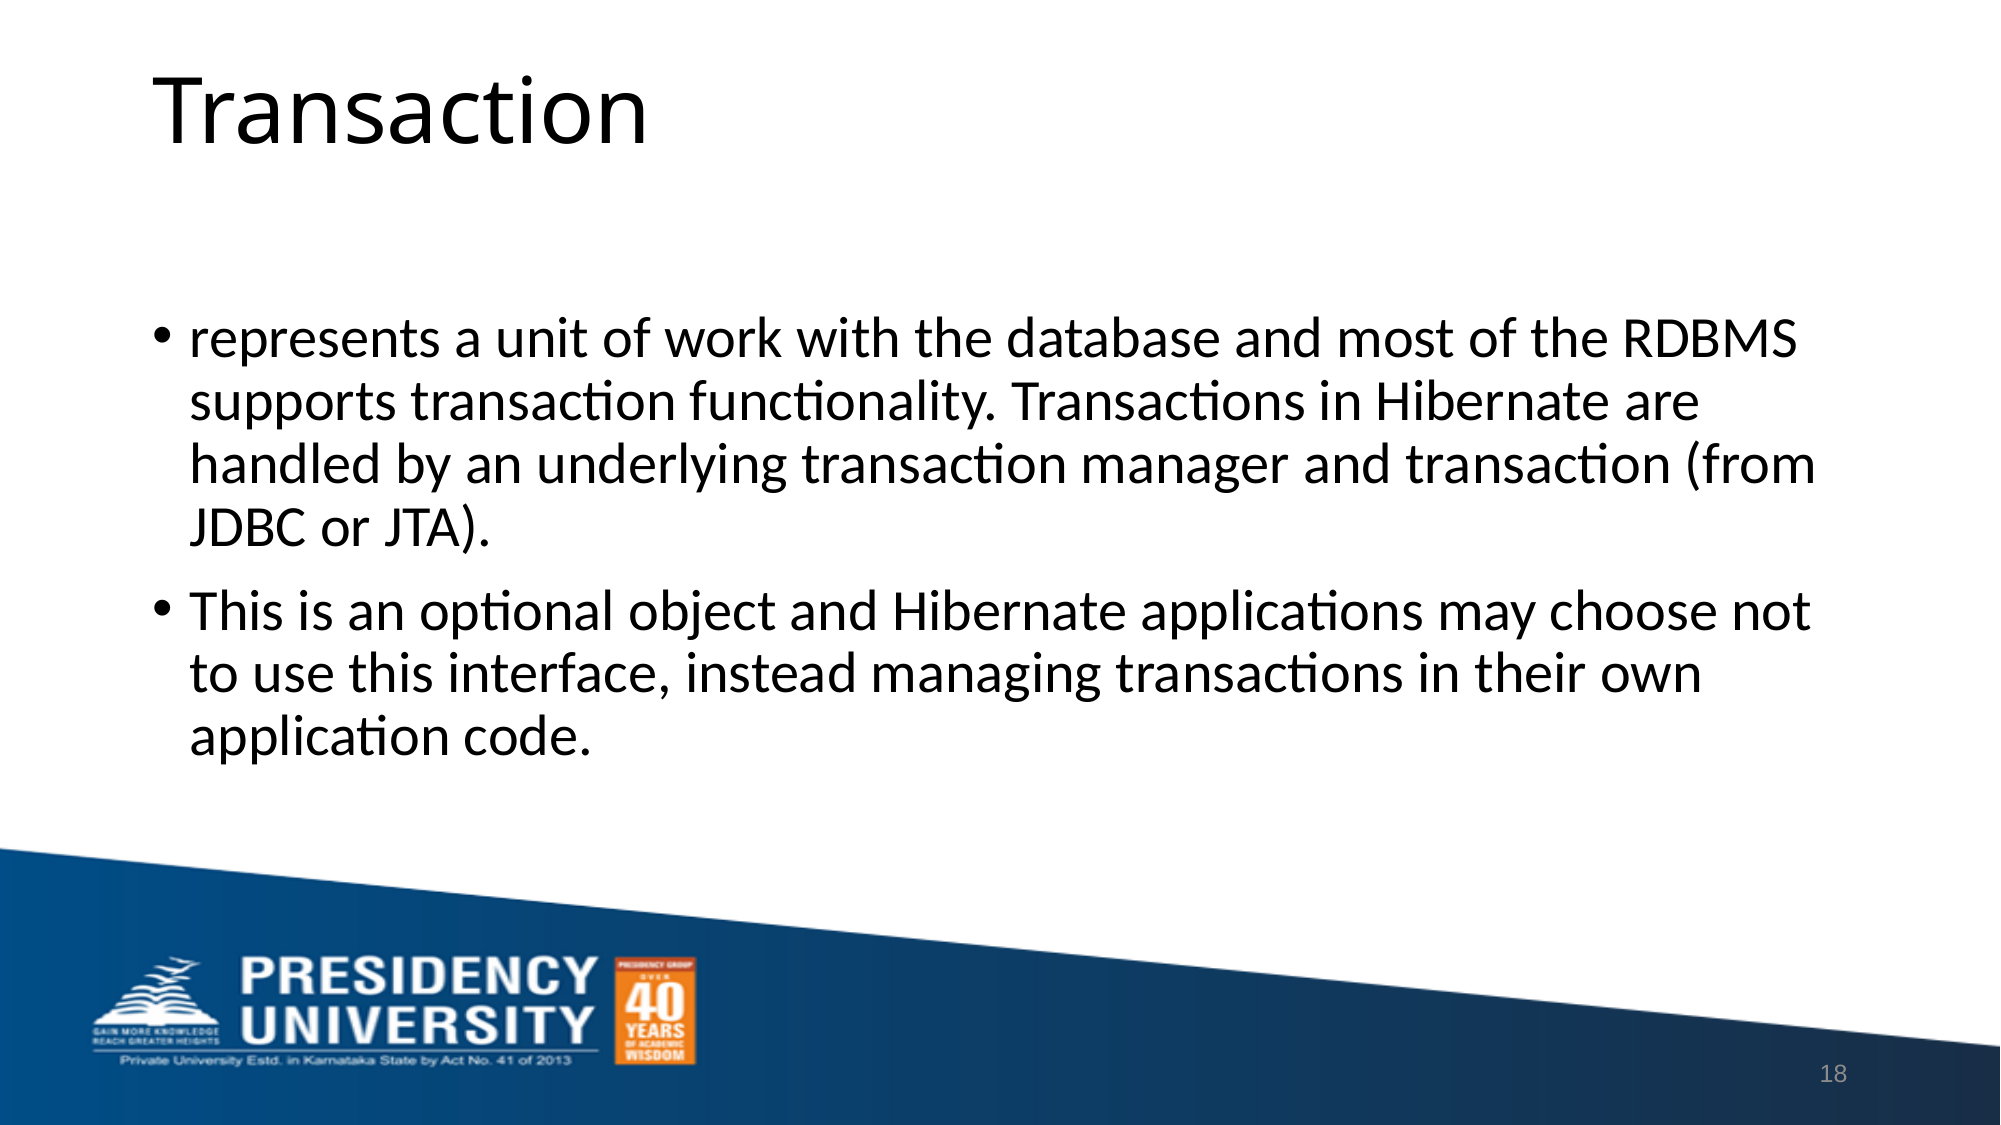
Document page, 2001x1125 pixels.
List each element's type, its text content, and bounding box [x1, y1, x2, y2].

list represents a unit of work with the database and most of the RDBMS supports transaction functionality. Transactions in Hibernate are handled by an underlying transaction manager and transaction (from JDBC or JTA). This is an optional object and Hibernate applications may choose not to use this interface, instead managing transactions in their own application code. [137, 299, 1863, 1014]
slide_number 18 [1412, 1042, 1863, 1103]
picture [0, 845, 2000, 1125]
title Transaction [137, 59, 1863, 278]
